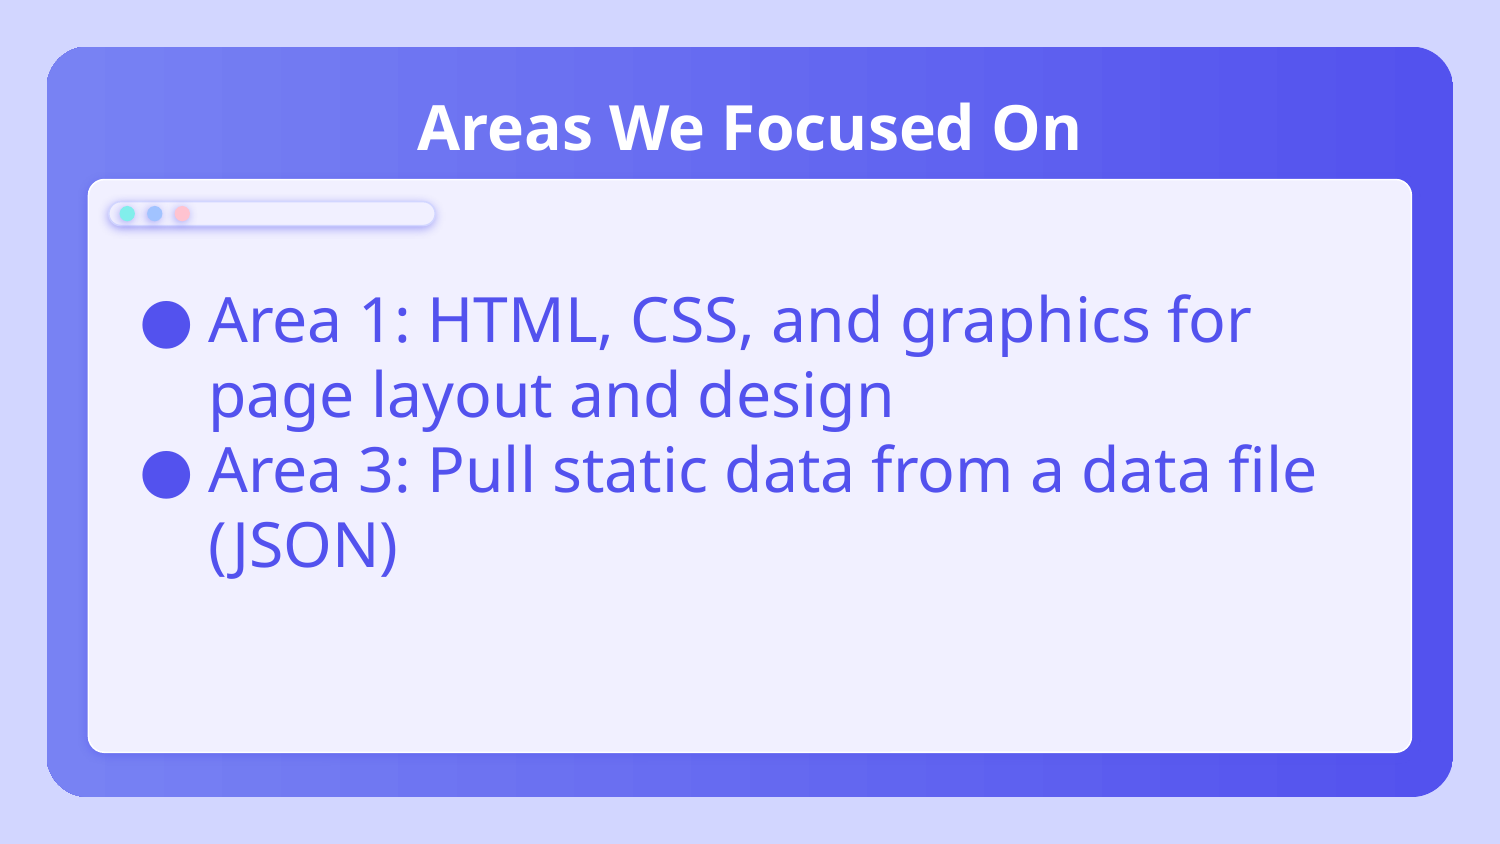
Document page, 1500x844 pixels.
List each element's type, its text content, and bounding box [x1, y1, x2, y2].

list Area 1: HTML, CSS, and graphics for page layout and design Area 3: Pull static data from a data file (JSON) [118, 236, 1382, 731]
title Areas We Focused On [118, 72, 1382, 167]
